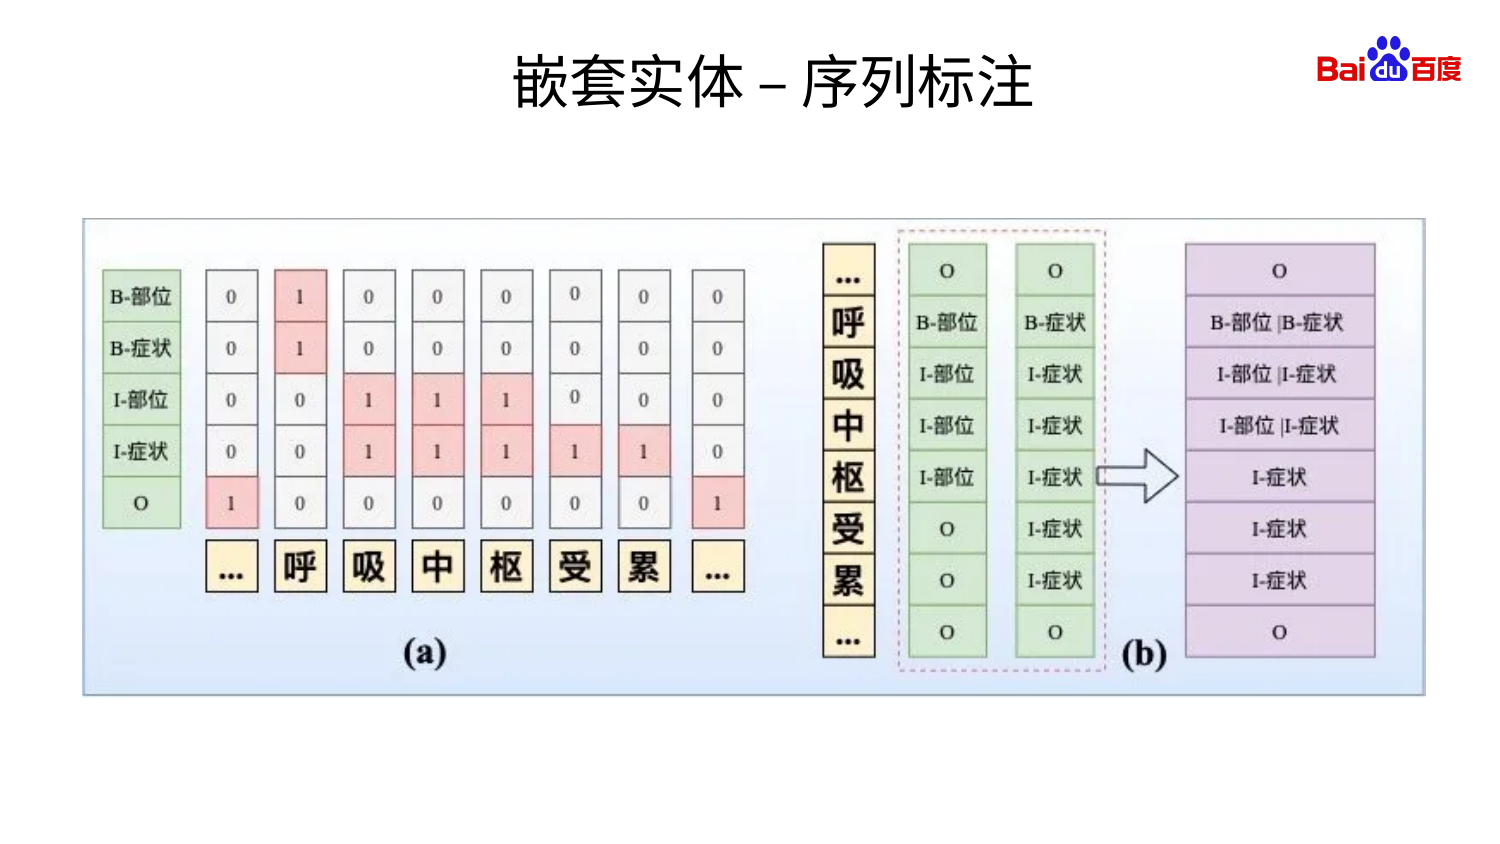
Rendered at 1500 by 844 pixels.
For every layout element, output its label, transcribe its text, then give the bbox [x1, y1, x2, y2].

picture [81, 218, 1426, 699]
picture [1317, 35, 1461, 81]
text_box 嵌套实体 – 序列标注 [228, 37, 1318, 123]
